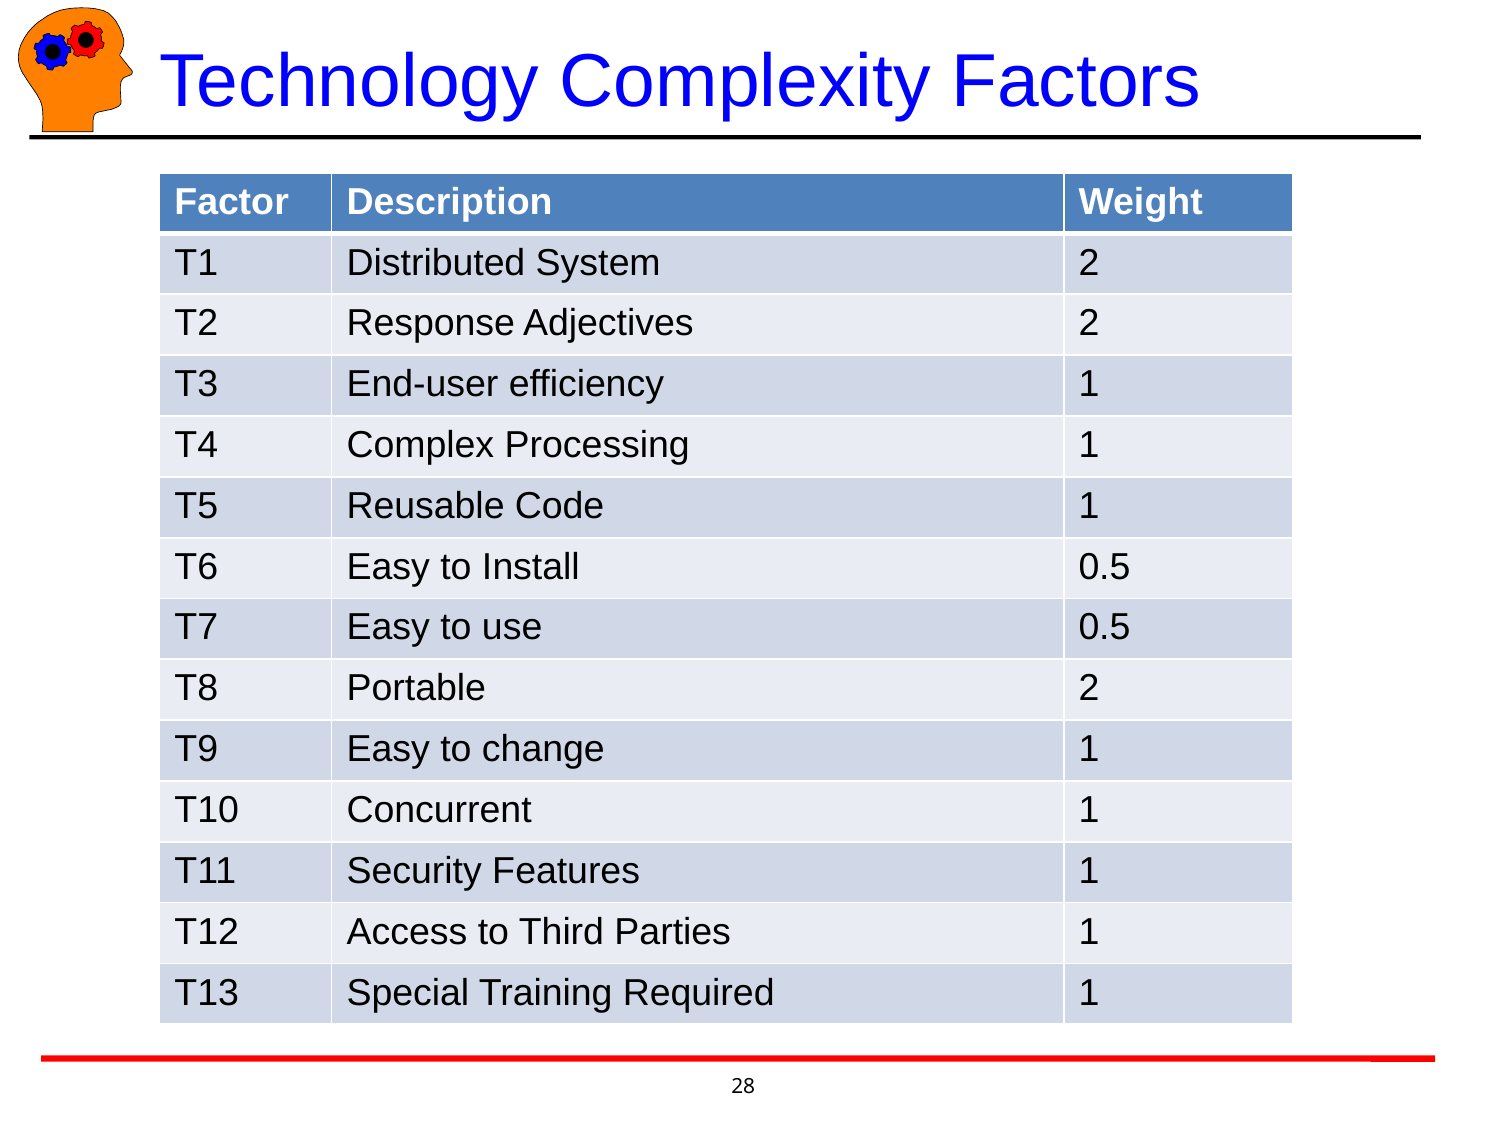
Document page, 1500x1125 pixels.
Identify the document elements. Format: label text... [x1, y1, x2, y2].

table_cell 1 [1065, 356, 1292, 415]
table_cell 1 [1065, 721, 1292, 780]
table_cell T3 [160, 356, 331, 415]
table_cell 0.5 [1065, 599, 1292, 658]
table_header Factor [160, 174, 331, 231]
table_cell Response Adjectives [332, 295, 1063, 354]
table_cell T13 [160, 964, 331, 1023]
table_cell 1 [1065, 964, 1292, 1023]
table_cell End-user efficiency [332, 356, 1063, 415]
table_cell T8 [160, 660, 331, 719]
table_cell Distributed System [332, 236, 1063, 293]
table_cell T11 [160, 843, 331, 902]
table_cell Easy to Install [332, 539, 1063, 598]
table_cell T10 [160, 782, 331, 841]
table_cell 0.5 [1065, 539, 1292, 598]
table_cell 1 [1065, 782, 1292, 841]
table_cell 1 [1065, 478, 1292, 537]
table_cell Easy to use [332, 599, 1063, 658]
table_cell T7 [160, 599, 331, 658]
table_cell Security Features [332, 843, 1063, 902]
table_cell 2 [1065, 660, 1292, 719]
table_cell Easy to change [332, 721, 1063, 780]
table_cell Reusable Code [332, 478, 1063, 537]
table_cell 2 [1065, 236, 1292, 293]
table_cell T5 [160, 478, 331, 537]
table_cell Portable [332, 660, 1063, 719]
table_cell 1 [1065, 417, 1292, 476]
table_cell T12 [160, 903, 331, 963]
table_cell Concurrent [332, 782, 1063, 841]
table_cell 2 [1065, 295, 1292, 354]
table_cell 1 [1065, 843, 1292, 902]
table_cell T6 [160, 539, 331, 598]
table_cell Complex Processing [332, 417, 1063, 476]
table_cell Access to Third Parties [332, 903, 1063, 963]
table_header Weight [1065, 174, 1292, 231]
table_cell T9 [160, 721, 331, 780]
title Technology Complexity Factors [158, 30, 1424, 122]
table_cell T1 [160, 236, 331, 293]
table_cell T2 [160, 295, 331, 354]
table_cell T4 [160, 417, 331, 476]
table_header Description [332, 174, 1063, 231]
table_cell Special Training Required [332, 964, 1063, 1023]
table_cell 1 [1065, 903, 1292, 963]
